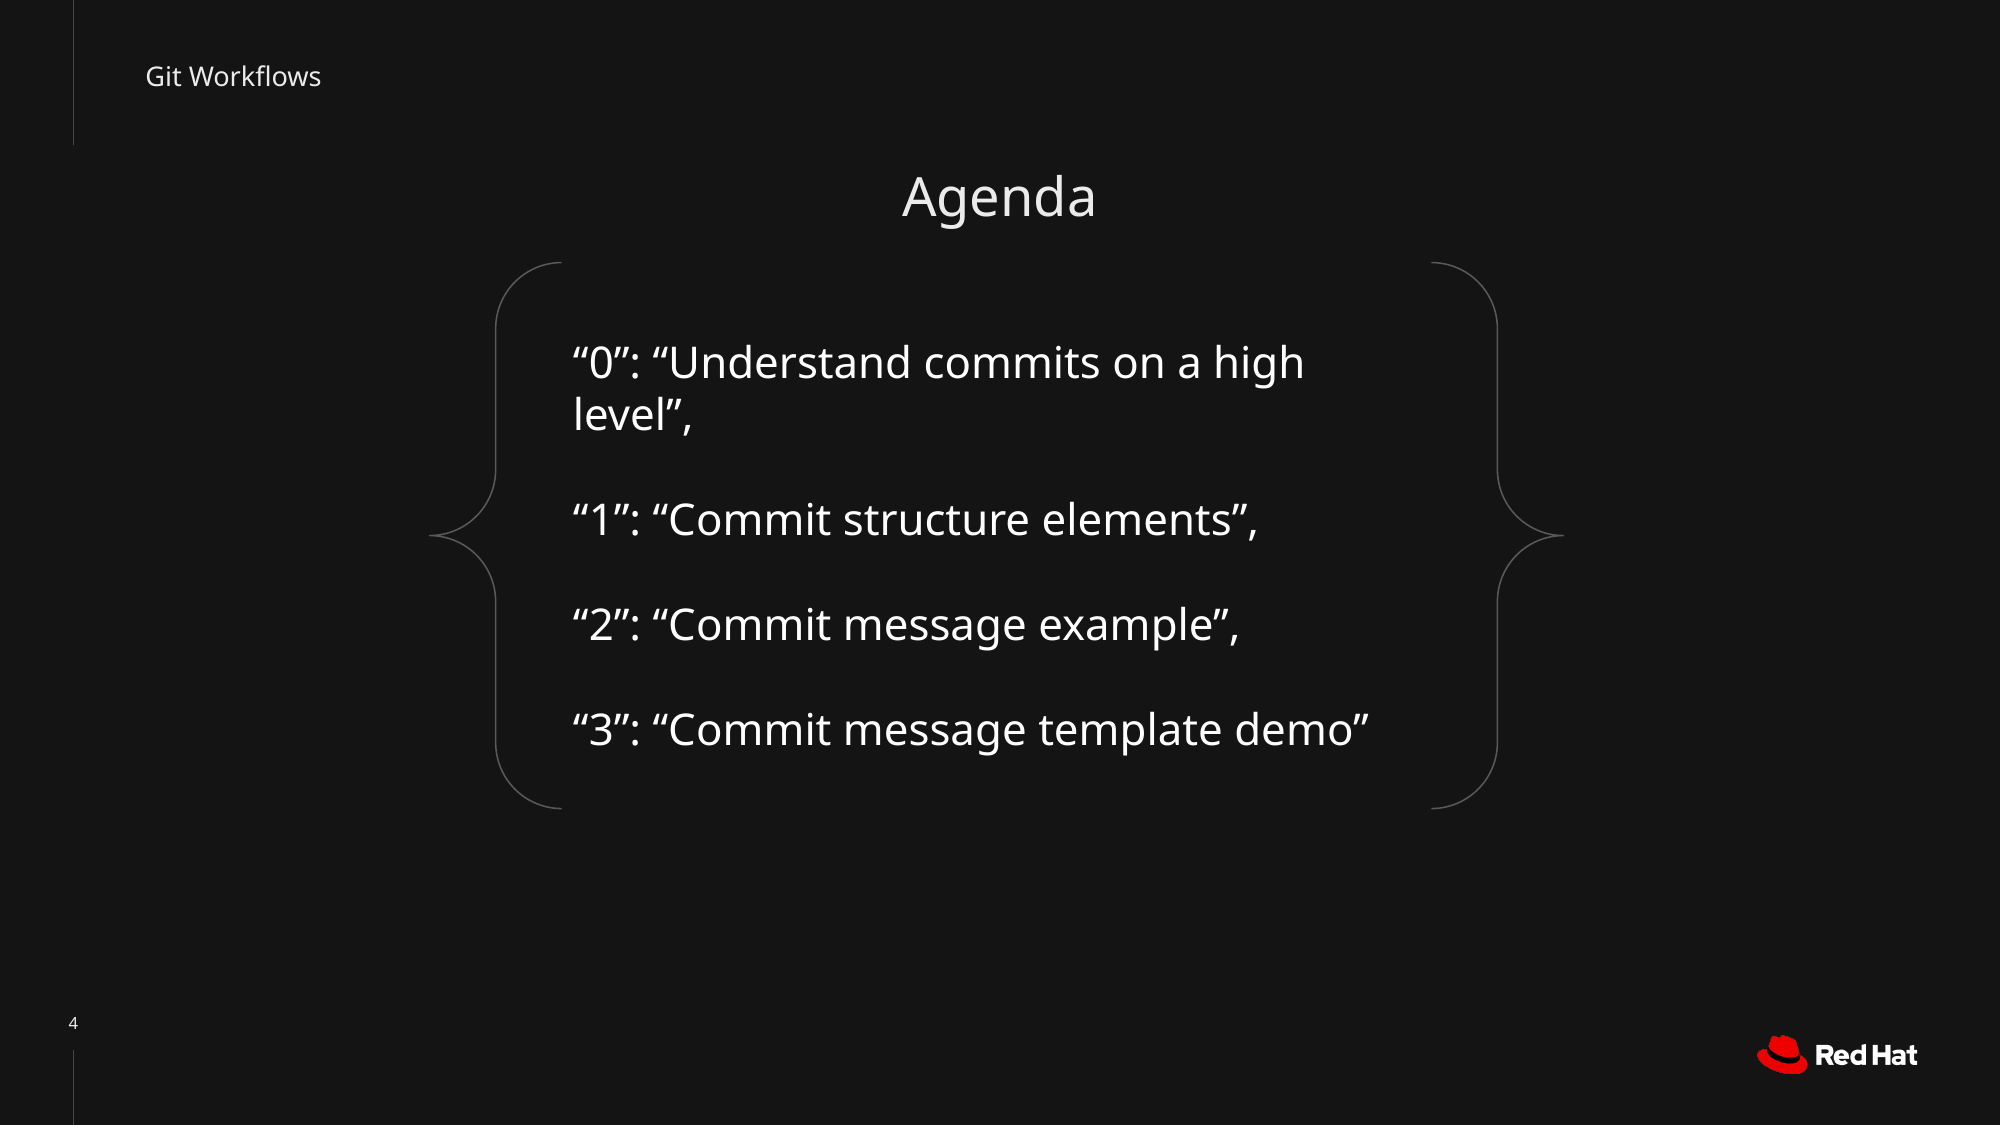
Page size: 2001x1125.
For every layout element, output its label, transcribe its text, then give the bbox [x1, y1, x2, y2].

text_box “0”: “Understand commits on a high level”, “1”: “Commit structure elements”, “2”: “Commit message example”, “3”: “Commit message template demo” [557, 319, 1443, 778]
slide_number ‹#› [13, 1012, 134, 1036]
picture [1757, 1035, 1918, 1074]
subtitle Git Workflows [73, 9, 919, 143]
title Agenda [711, 143, 1289, 263]
text_box [1431, 262, 1564, 809]
text_box [429, 262, 562, 809]
